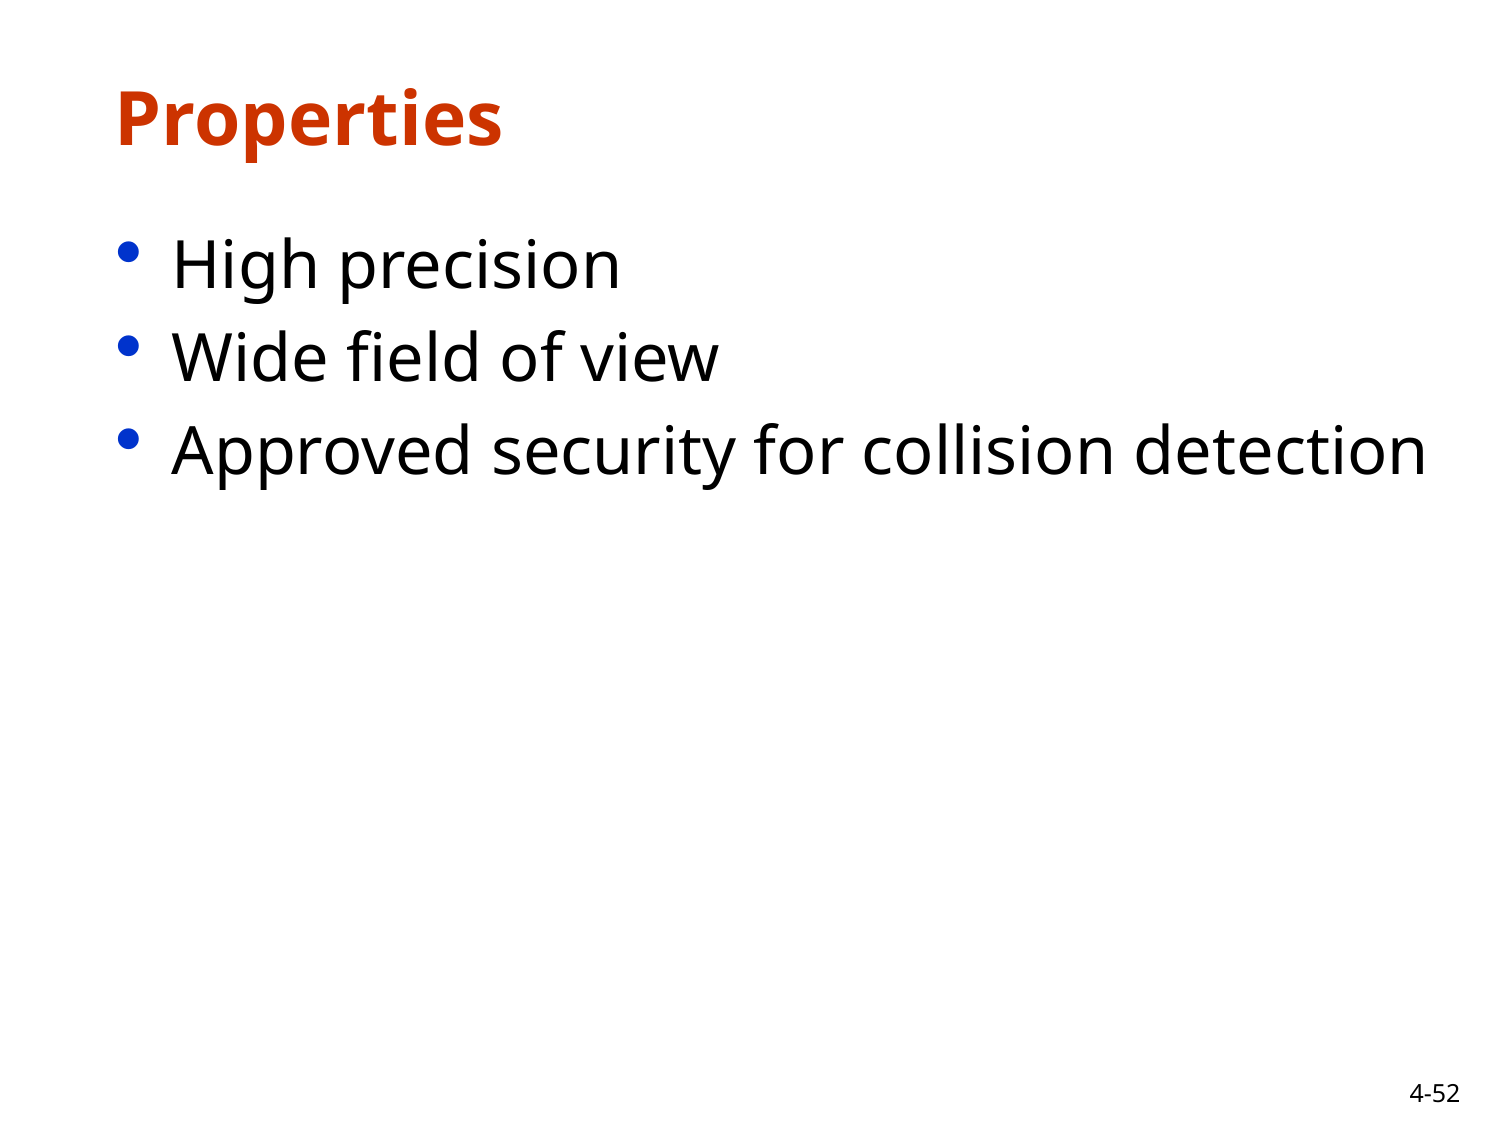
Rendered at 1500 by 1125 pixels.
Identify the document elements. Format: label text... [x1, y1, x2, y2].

list High precision Wide field of view Approved security for collision detection [100, 214, 1481, 1002]
title Properties [99, 62, 1483, 168]
